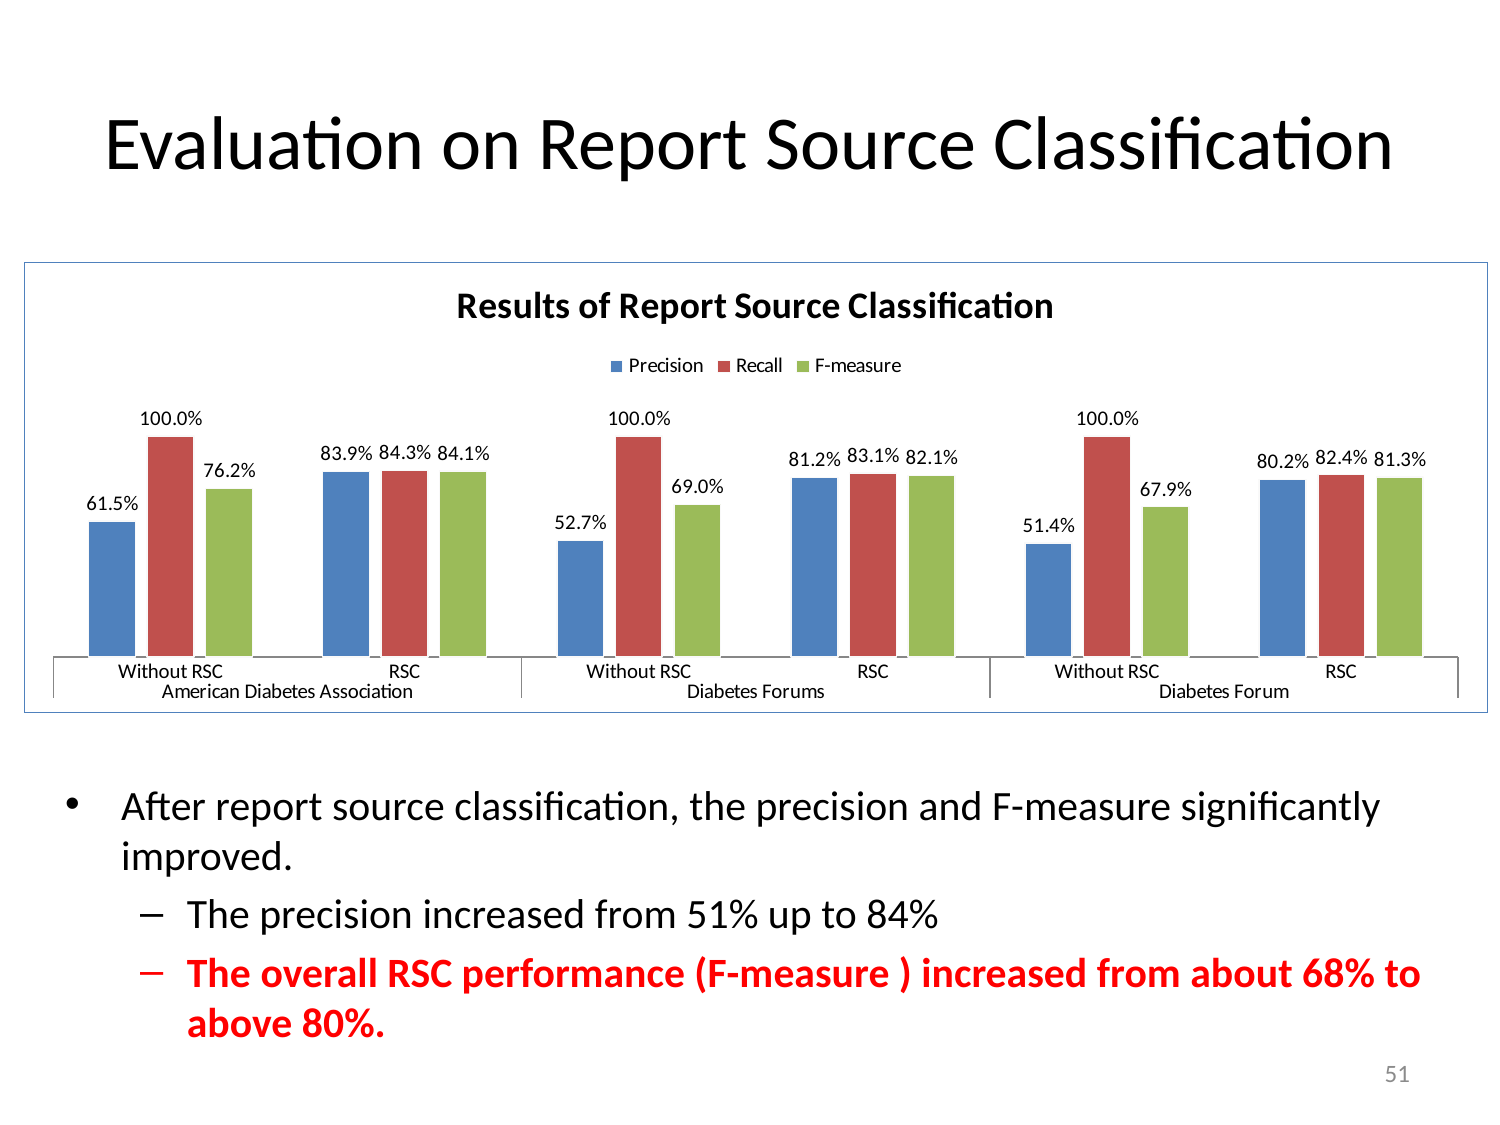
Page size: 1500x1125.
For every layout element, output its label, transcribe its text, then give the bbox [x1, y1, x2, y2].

slide_number 51 [1074, 1042, 1425, 1103]
title Evaluation on Report Source Classification [75, 45, 1425, 233]
list After report source classification, the precision and F-measure significantly improved. The precision increased from 51% up to 84% The overall RSC performance (F-measure ) increased from about 68% to above 80%. [50, 722, 1450, 1075]
chart [23, 262, 1488, 713]
